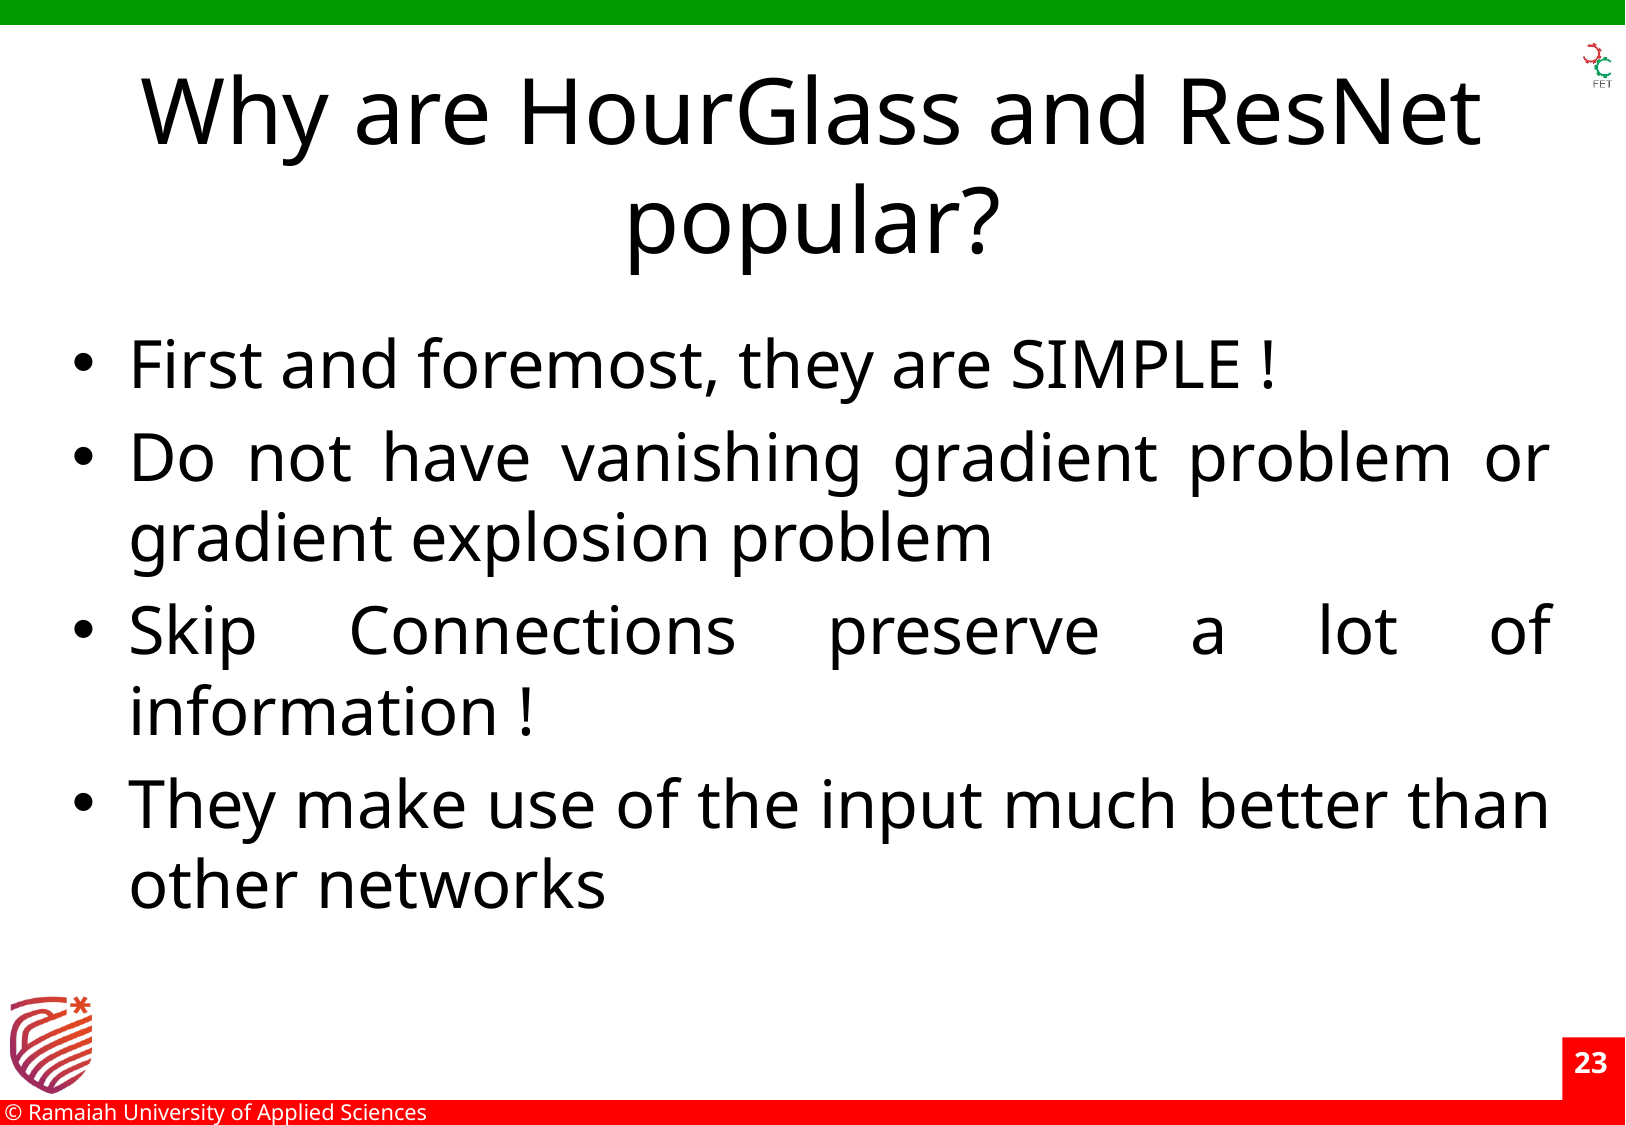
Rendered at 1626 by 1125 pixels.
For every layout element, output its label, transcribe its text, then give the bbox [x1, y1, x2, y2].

title Why are HourGlass and ResNet popular? [81, 45, 1544, 233]
picture [10, 996, 92, 1094]
picture [1570, 27, 1624, 103]
list First and foremost, they are SIMPLE ! Do not have vanishing gradient problem or gradient explosion problem Skip Connections preserve a lot of information ! They make use of the input much better than other networks [57, 314, 1568, 1017]
